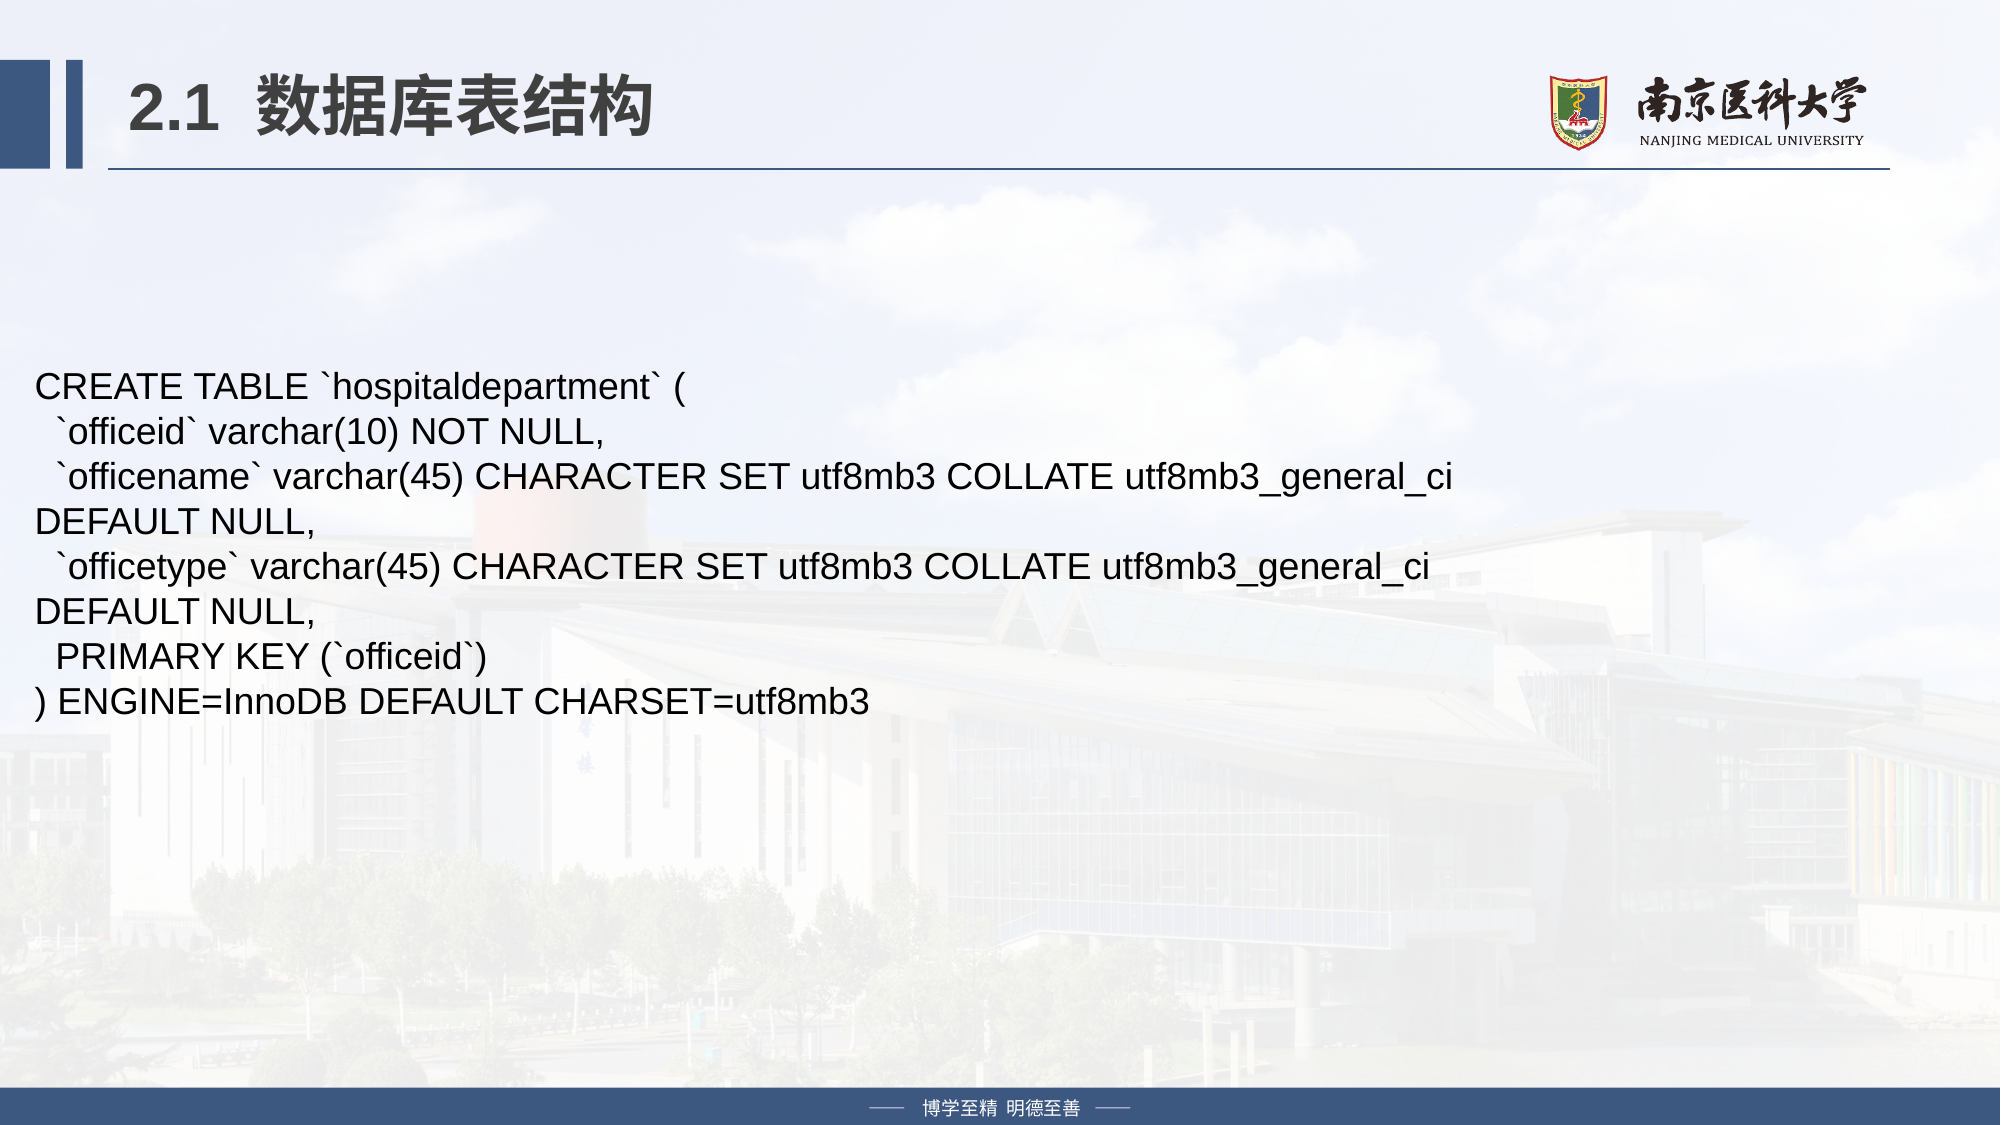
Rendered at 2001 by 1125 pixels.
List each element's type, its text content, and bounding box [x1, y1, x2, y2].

title 2.1 数据库表结构 [113, 41, 1895, 177]
footer —— 博学至精 明德至善 —— [662, 1091, 1338, 1124]
text_box CREATE TABLE `hospitaldepartment` ( `officeid` varchar(10) NOT NULL, `officename` varchar(45) CHARACTER SET utf8mb3 COLLATE utf8mb3_general_ci DEFAULT NULL, `officetype` varchar(45) CHARACTER SET utf8mb3 COLLATE utf8mb3_general_ci DEFAULT NULL, PRIMARY KEY (`officeid`) ) ENGINE=InnoDB DEFAULT CHARSET=utf8mb3 [19, 354, 1520, 730]
